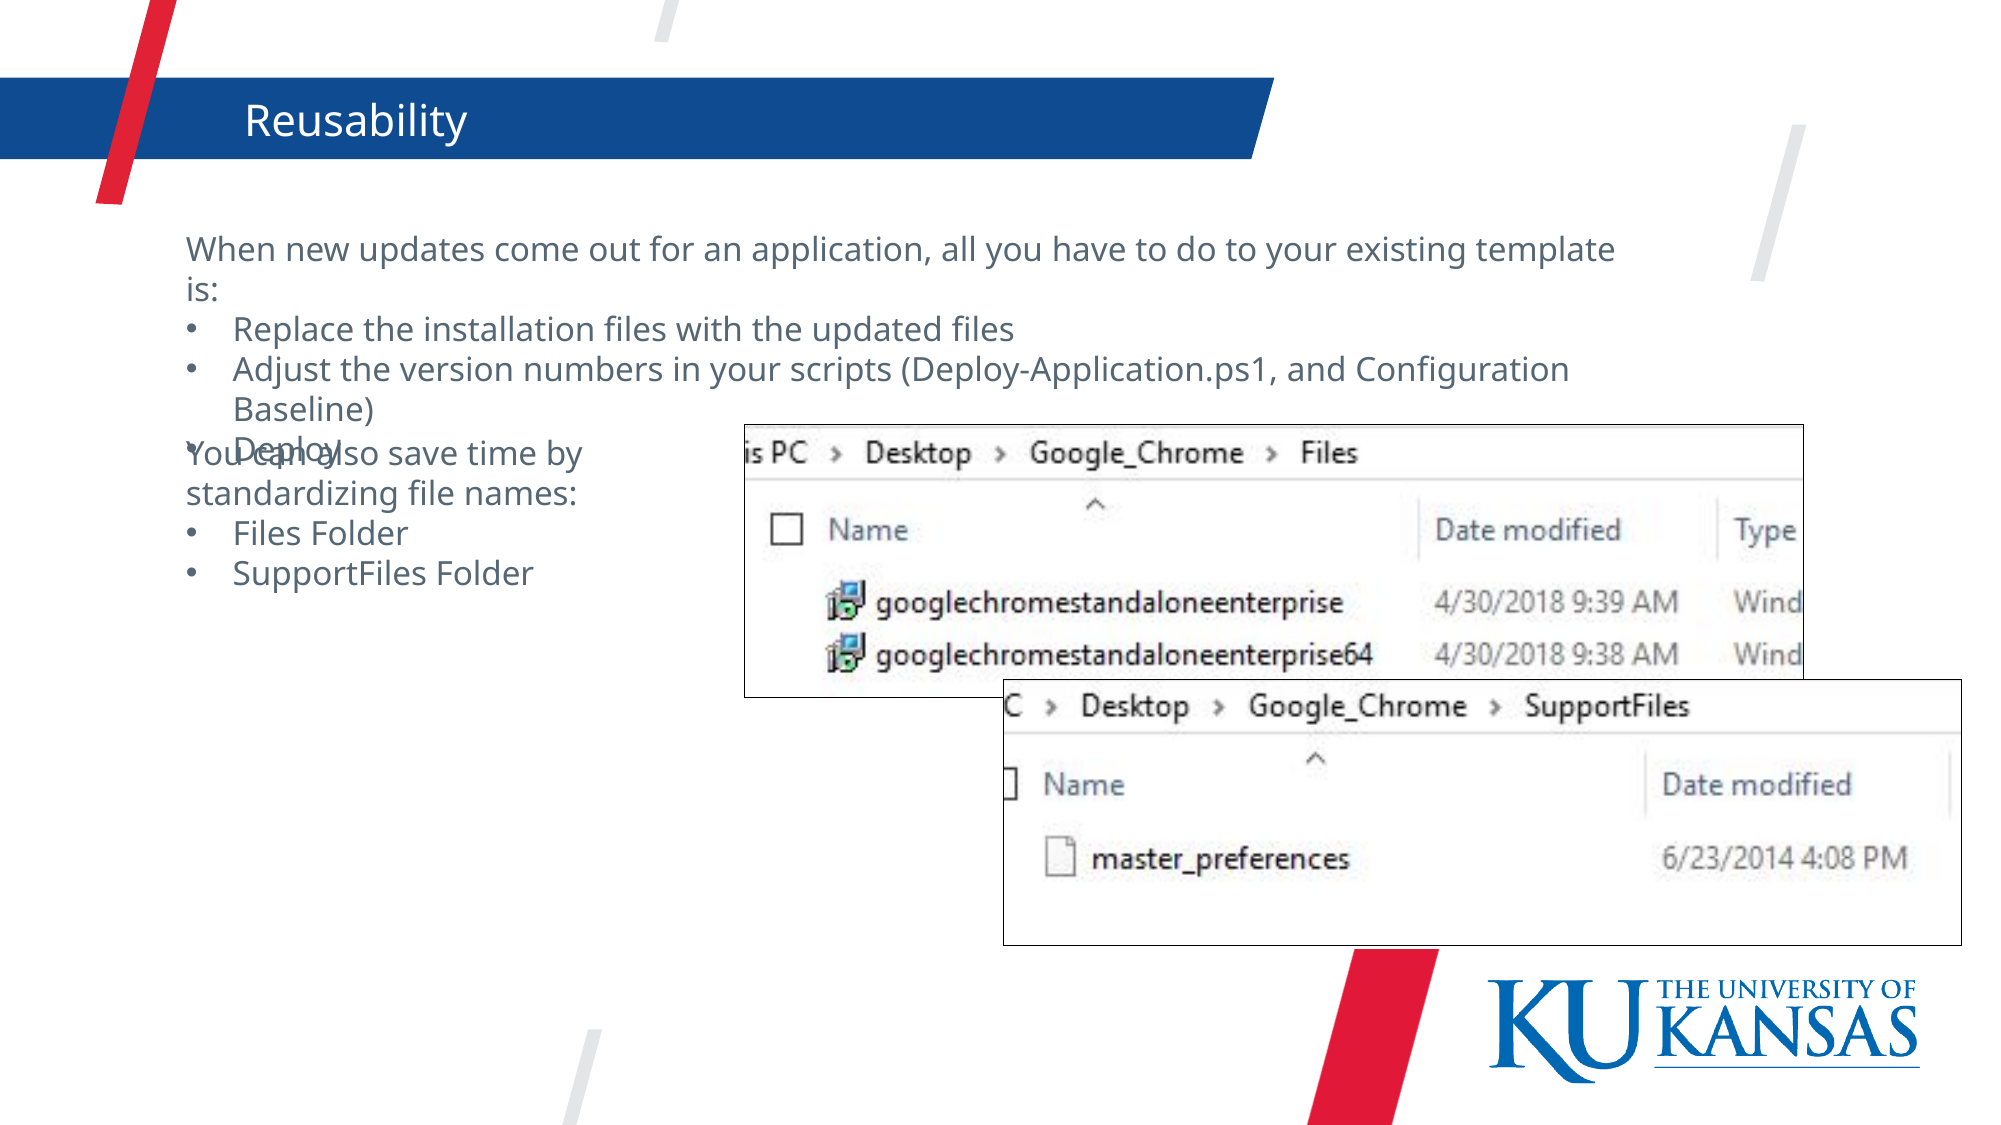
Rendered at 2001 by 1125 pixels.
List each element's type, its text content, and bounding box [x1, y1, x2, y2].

text_box [561, 1028, 604, 1125]
text_box You can also save time by standardizing file names: Files Folder SupportFiles Folder [171, 476, 682, 600]
text_box [652, 0, 681, 44]
picture [1205, 947, 1928, 1125]
text_box When new updates come out for an application, all you have to do to your existing template is: Replace the installation files with the updated files Adjust the version numbers in your scripts (Deploy-Application.ps1, and Configuration Baseline) Deploy [171, 220, 1675, 476]
text_box Reusability [229, 85, 1181, 153]
picture [744, 424, 1962, 946]
text_box [1749, 123, 1808, 283]
